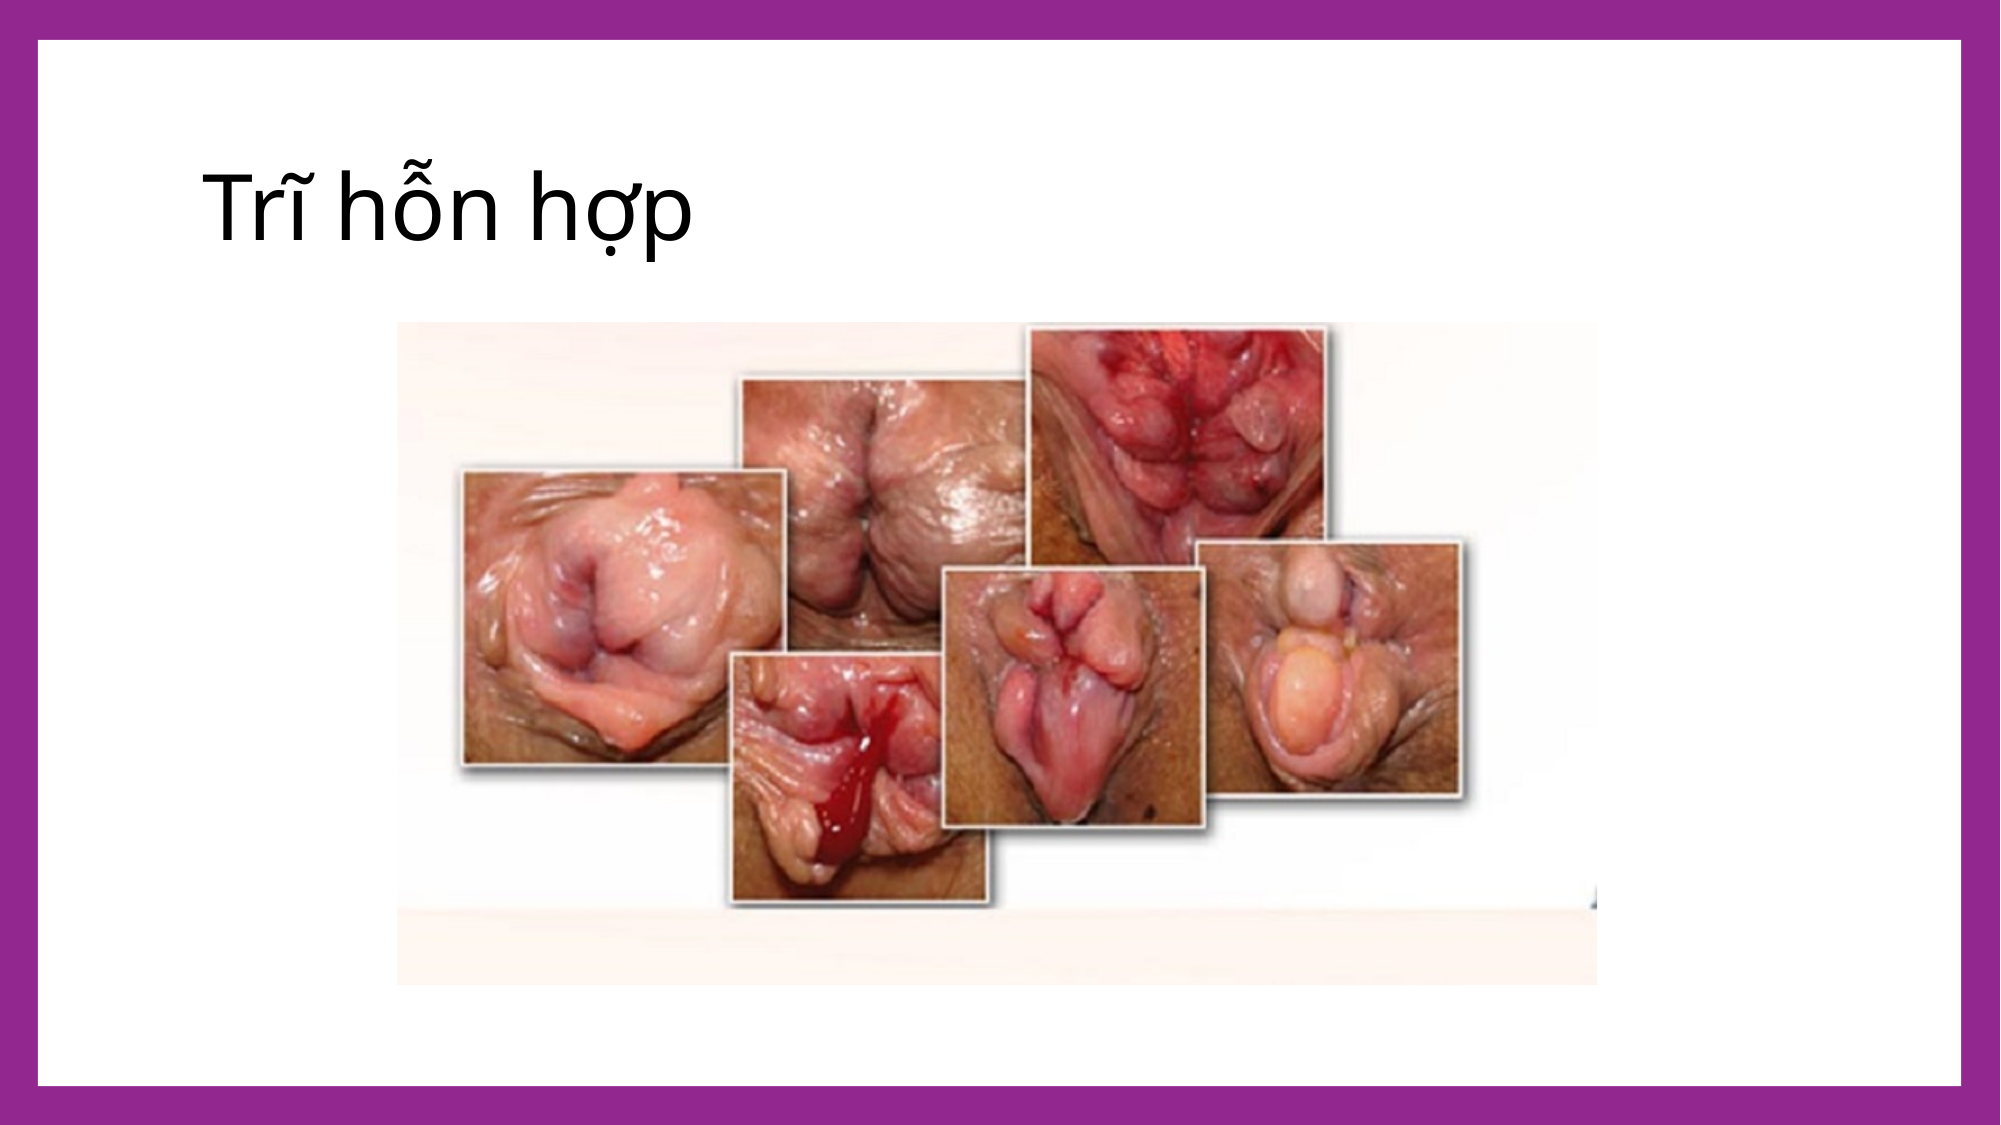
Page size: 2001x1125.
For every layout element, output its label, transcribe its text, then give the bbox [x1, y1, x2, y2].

picture [396, 322, 1598, 986]
title Trĩ hỗn hợp [187, 99, 1808, 323]
